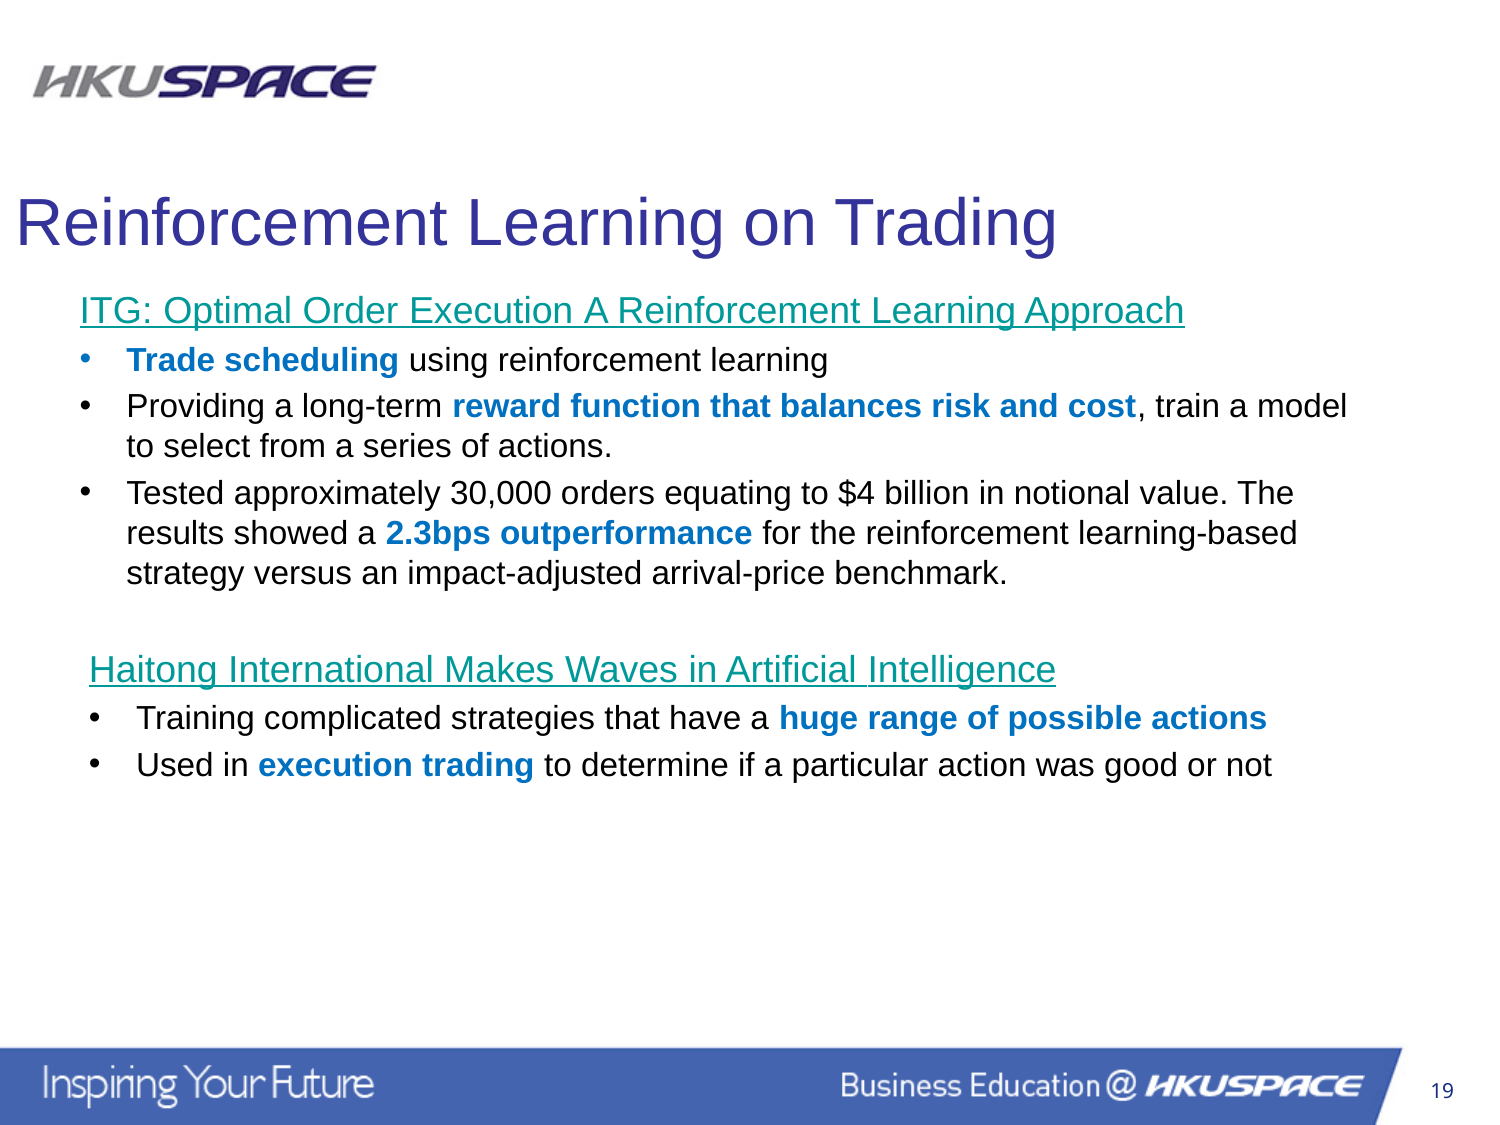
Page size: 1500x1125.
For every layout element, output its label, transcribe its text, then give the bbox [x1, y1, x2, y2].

slide_number 19 [1415, 1070, 1499, 1125]
text_box ITG: Optimal Order Execution A Reinforcement Learning Approach Trade scheduling using reinforcement learning Providing a long-term reward function that balances risk and cost, train a model to select from a series of actions. Tested approximately 30,000 orders equating to $4 billion in notional value. The results showed a 2.3bps outperformance for the reinforcement learning-based strategy versus an impact-adjusted arrival-price benchmark. Haitong International Makes Waves in Artificial Intelligence Training complicated strategies that have a huge range of possible actions Used in execution trading to determine if a particular action was good or not [64, 278, 1400, 1047]
picture [0, 0, 1500, 1125]
title Reinforcement Learning on Trading [0, 101, 1325, 266]
